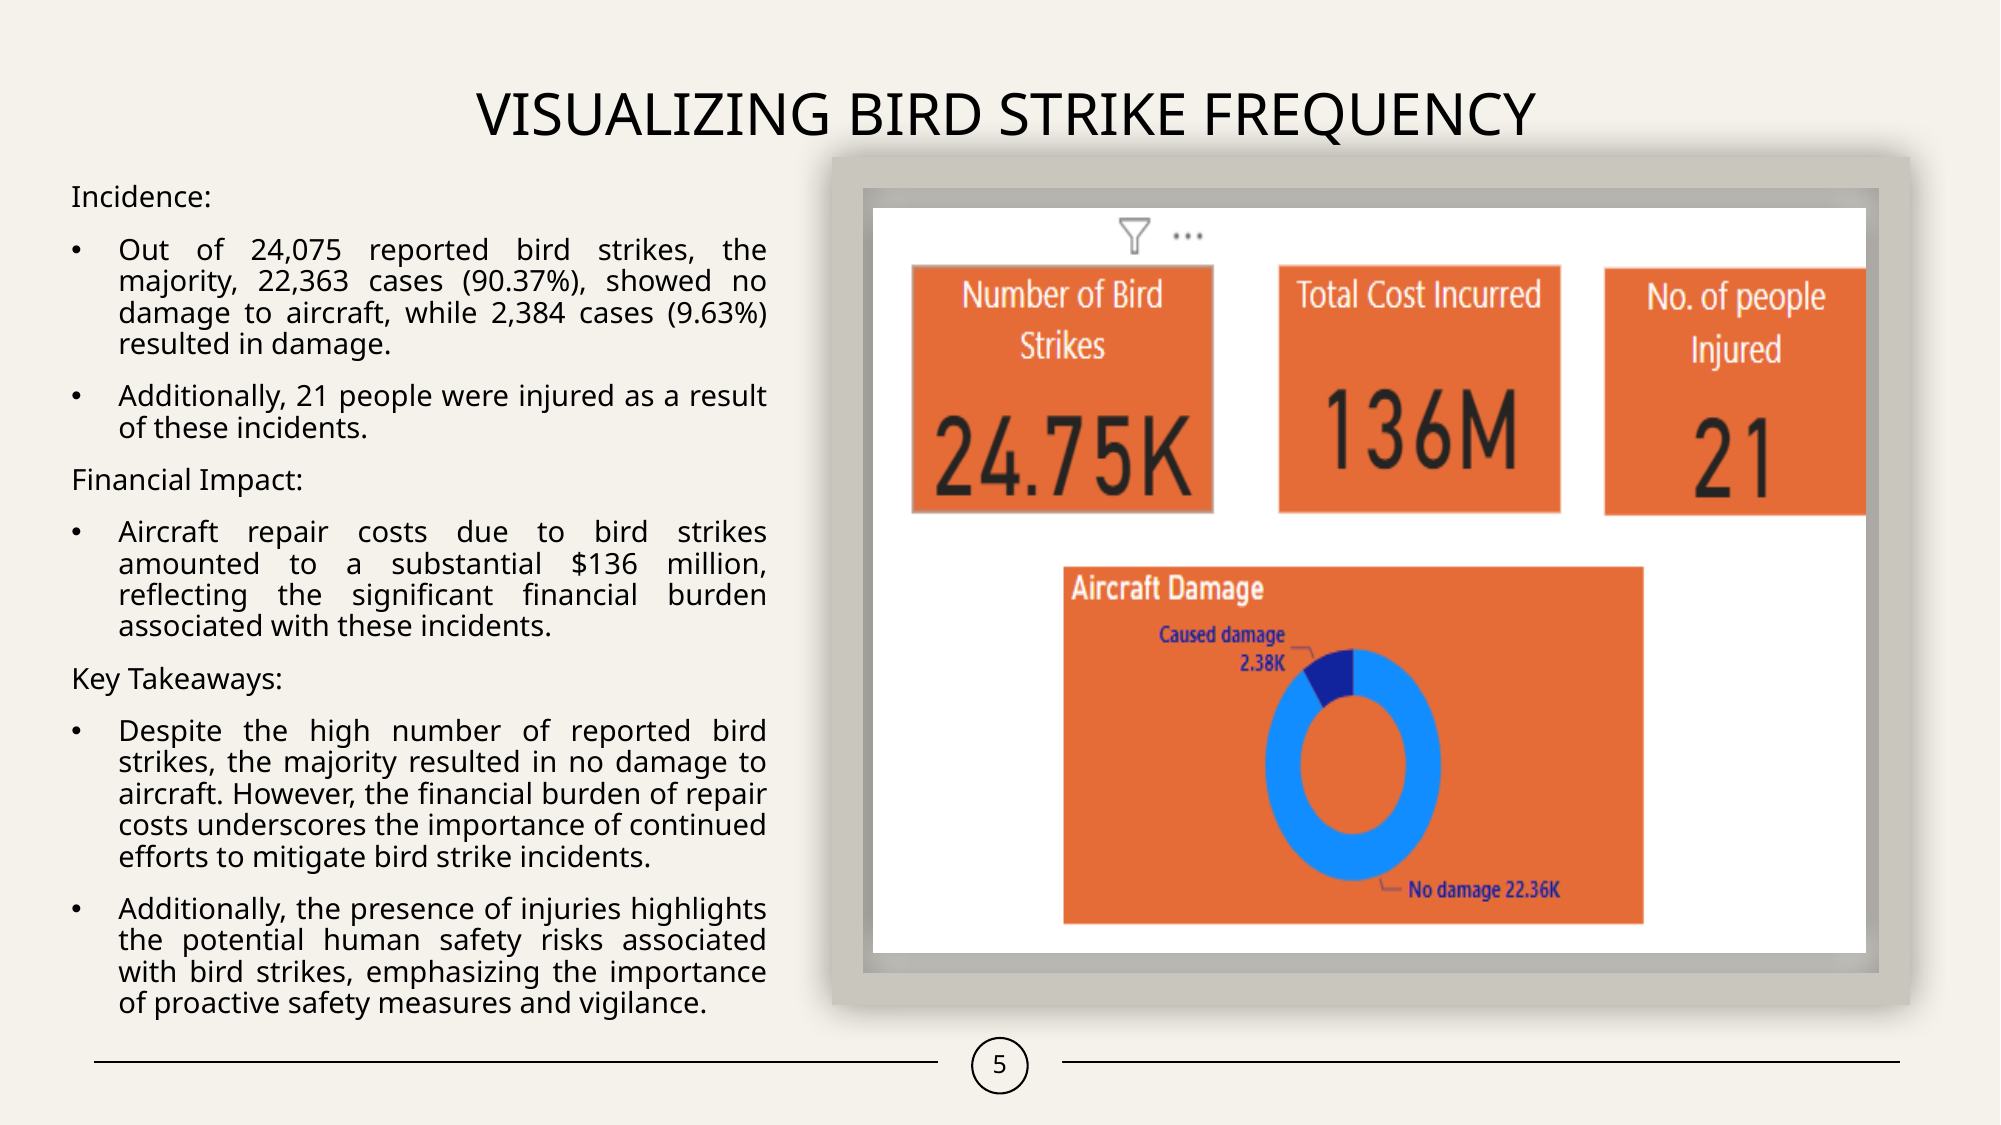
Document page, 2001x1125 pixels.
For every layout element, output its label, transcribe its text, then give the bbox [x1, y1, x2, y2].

picture [863, 187, 1879, 974]
slide_number 5 [971, 1036, 1029, 1095]
list Incidence: Out of 24,075 reported bird strikes, the majority, 22,363 cases (90.37%), showed no damage to aircraft, while 2,384 cases (9.63%) resulted in damage. Additionally, 21 people were injured as a result of these incidents. Financial Impact: Aircraft repair costs due to bird strikes amounted to a substantial $136 million, reflecting the significant financial burden associated with these incidents. Key Takeaways: Despite the high number of reported bird strikes, the majority resulted in no damage to aircraft. However, the financial burden of repair costs underscores the importance of continued efforts to mitigate bird strike incidents. Additionally, the presence of injuries highlights the potential human safety risks associated with bird strikes, emphasizing the importance of proactive safety measures and vigilance. [56, 175, 783, 1038]
text_box Visualizing Bird Strike Frequency [104, 58, 1909, 176]
